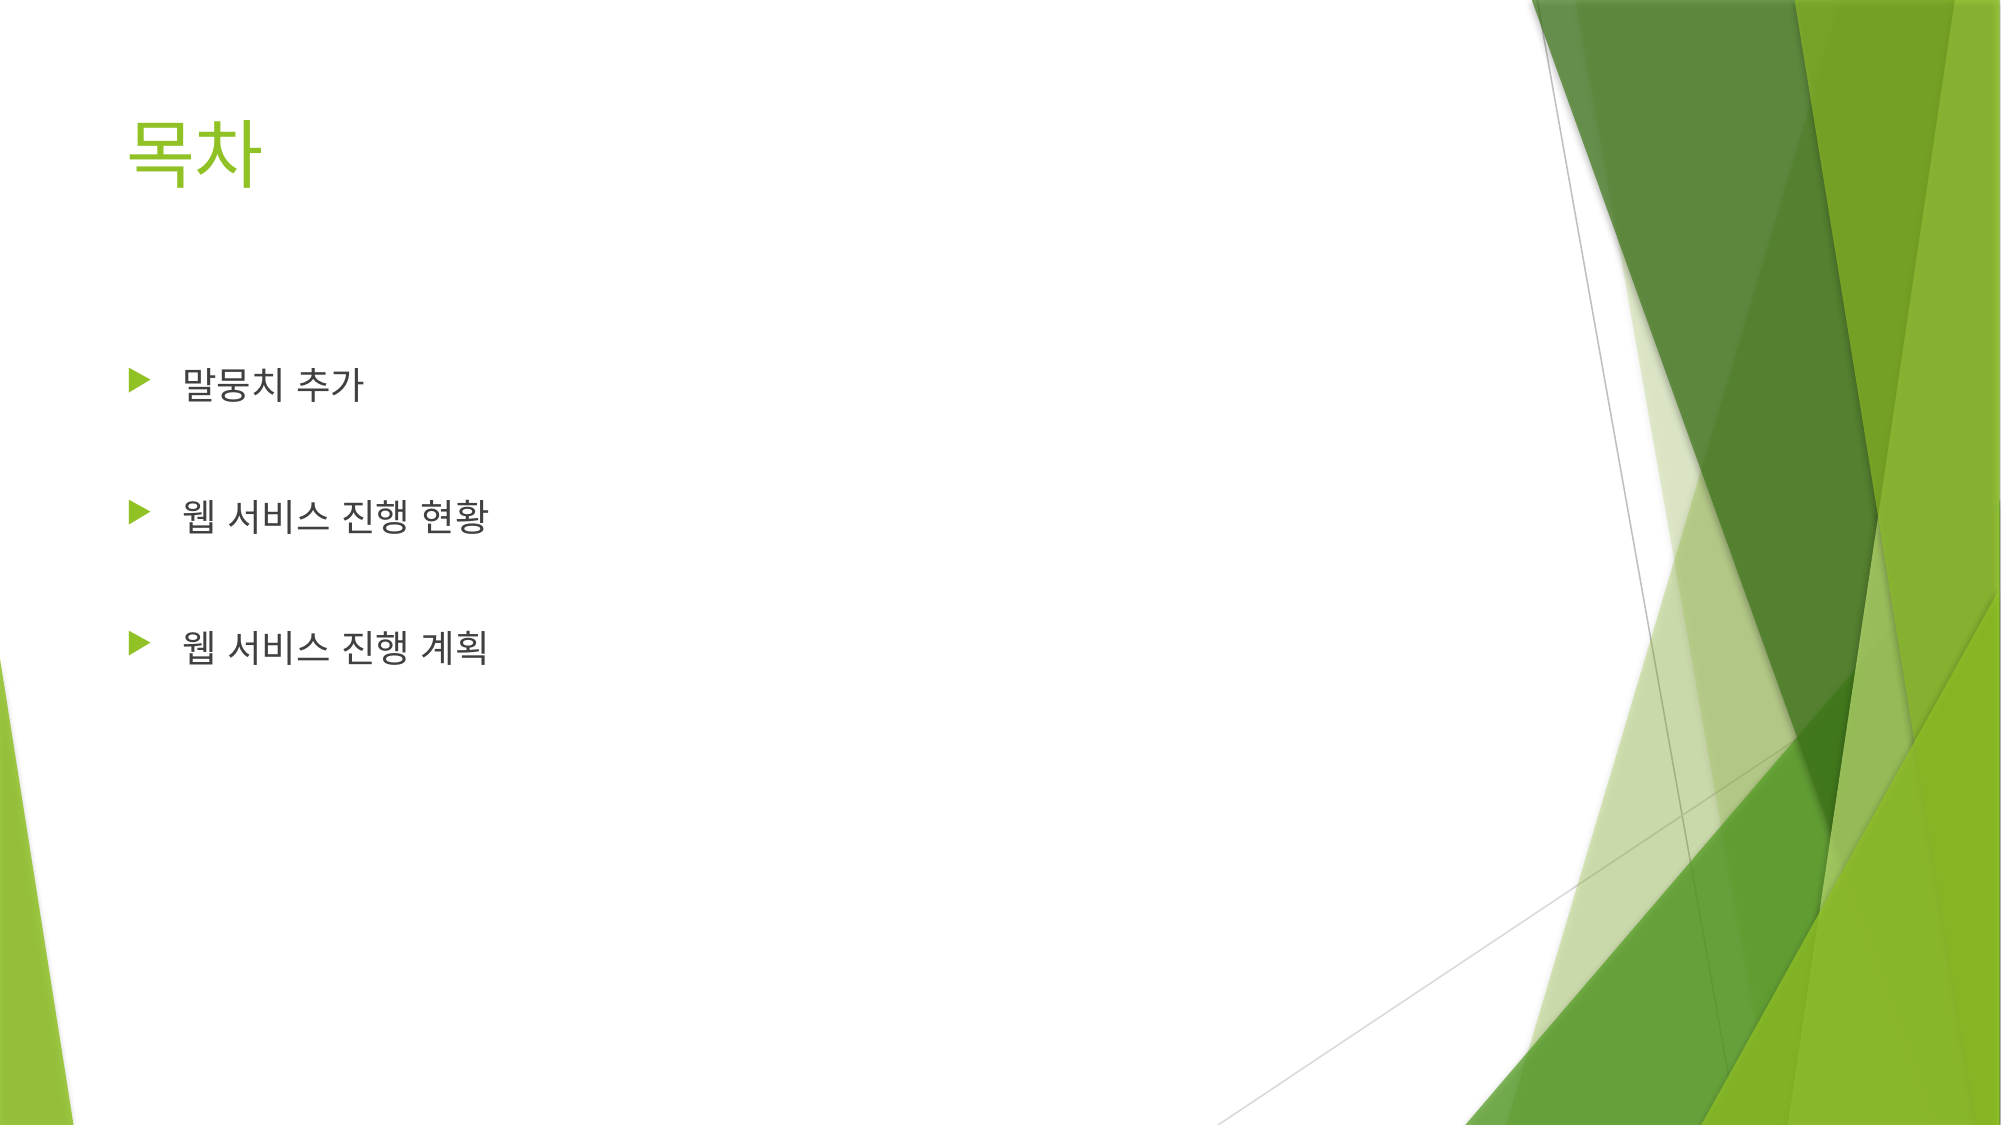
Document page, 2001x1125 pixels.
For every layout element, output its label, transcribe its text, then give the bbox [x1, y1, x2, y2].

title 목차 [111, 99, 1522, 317]
list 말뭉치 추가 웹 서비스 진행 현황 웹 서비스 진행 계획 [111, 354, 1522, 992]
